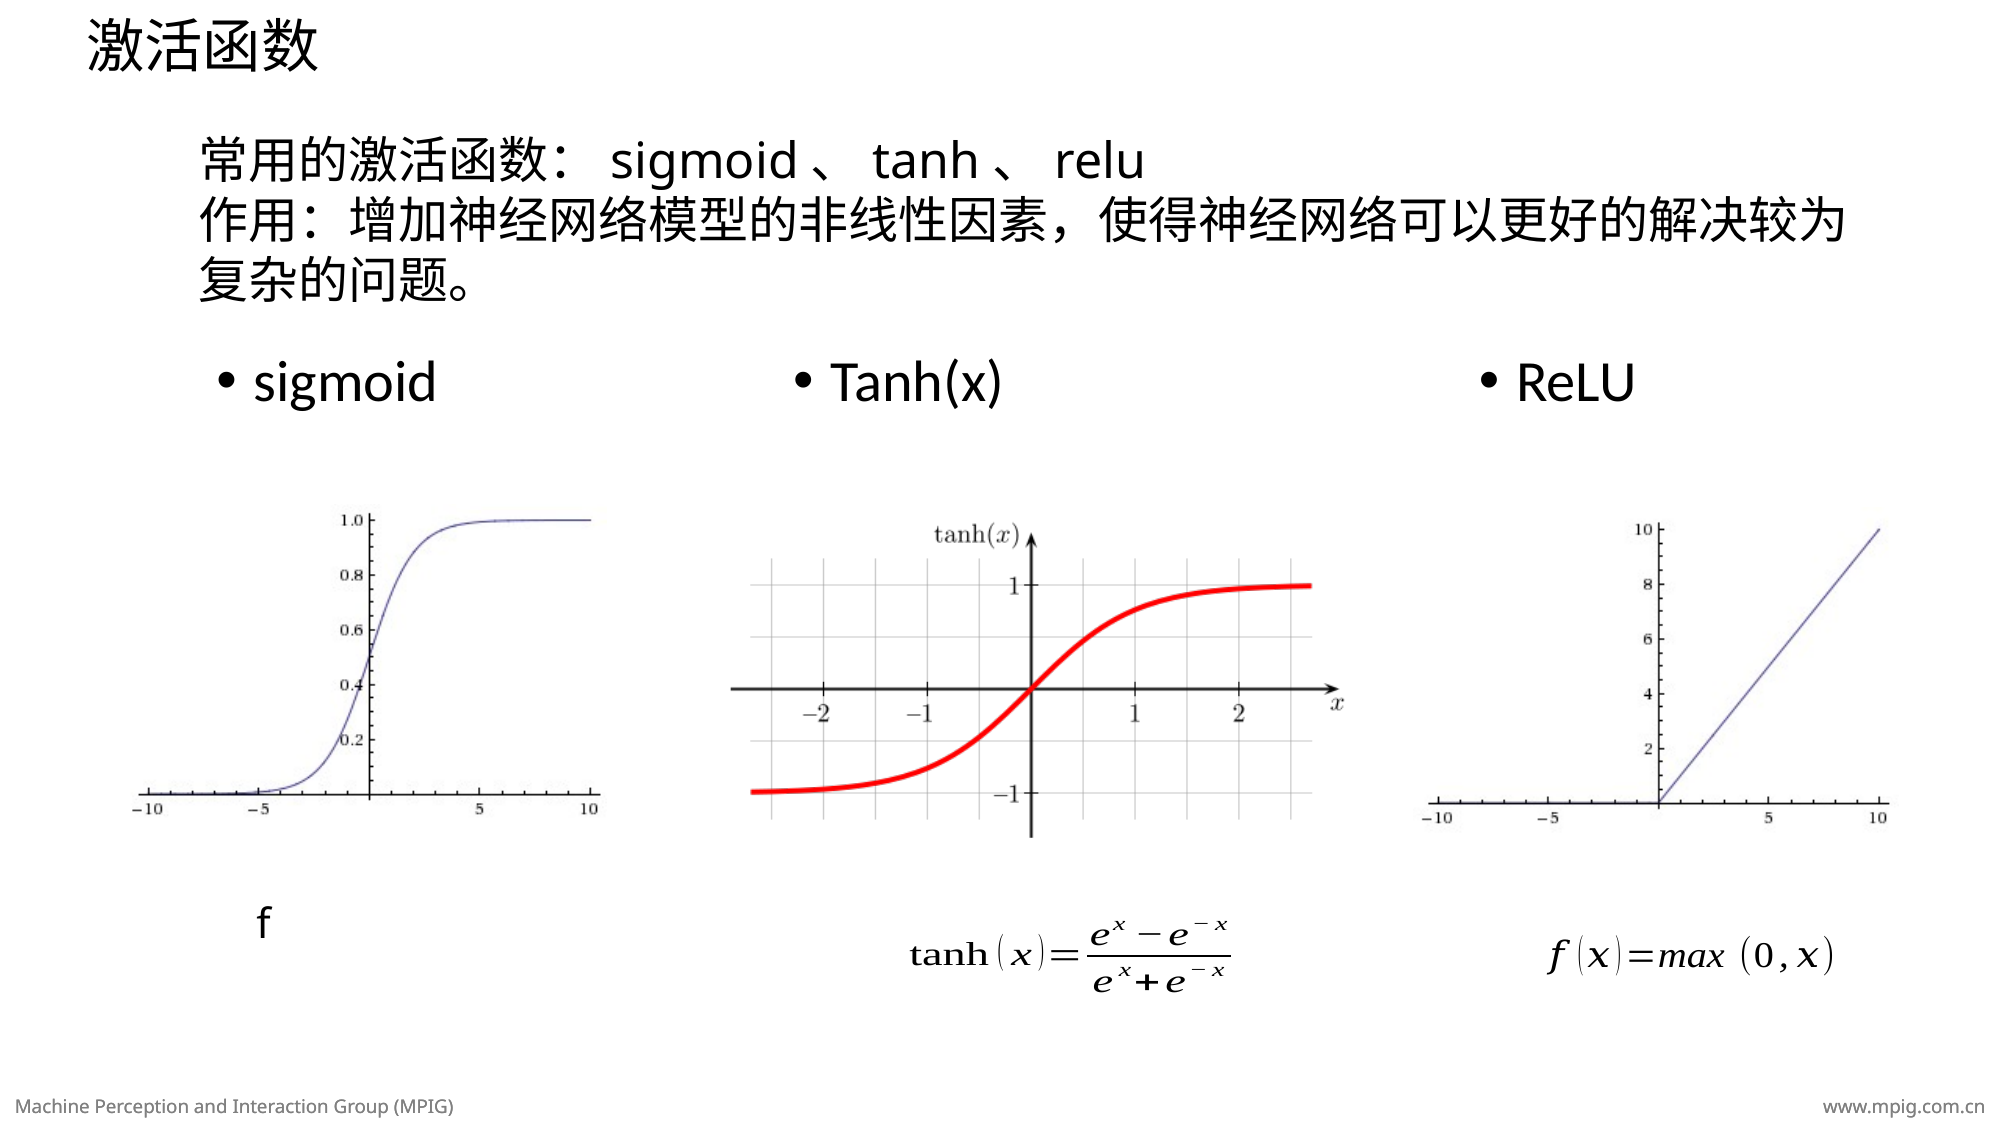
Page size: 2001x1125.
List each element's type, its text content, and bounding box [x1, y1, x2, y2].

picture [106, 504, 607, 824]
picture [1412, 507, 1899, 836]
text_box ReLU [1464, 343, 2000, 479]
text_box 常用的激活函数：sigmoid、tanh、relu 作用：增加神经网络模型的非线性因素，使得神经网络可以更好的解决较为复杂的问题。 [183, 121, 1881, 317]
text_box Tanh(x) [837, 343, 1413, 479]
picture [714, 513, 1350, 864]
text_box sigmoid [201, 343, 837, 479]
text_box 激活函数 [31, 2, 334, 87]
